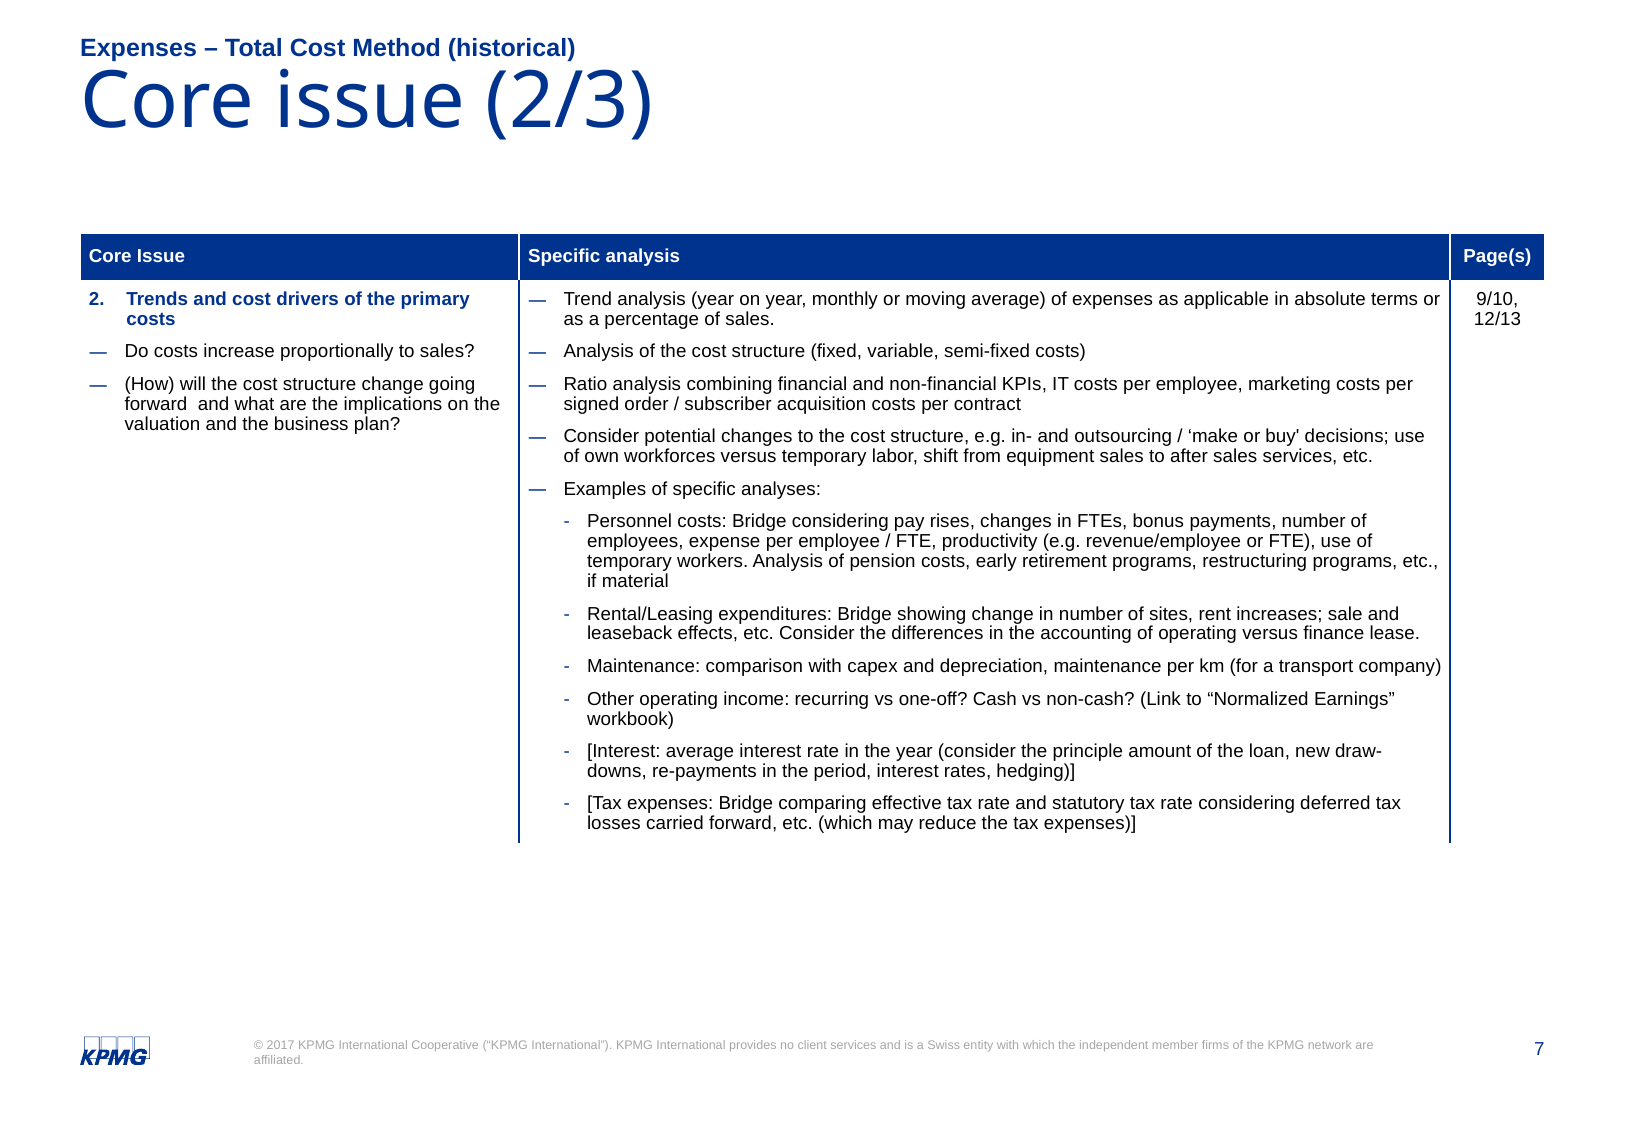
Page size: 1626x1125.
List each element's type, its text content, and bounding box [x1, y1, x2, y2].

table_header Core Issue [81, 234, 518, 280]
table_cell Trends and cost drivers of the primary costs Do costs increase proportionally to sales? (How) will the cost structure change going forward and what are the implications on the valuation and the business plan? [81, 281, 518, 843]
table_header Page(s) [1451, 234, 1544, 280]
list Expenses – Total Cost Method (historical) [80, 33, 1490, 62]
title Core issue (2/3) [80, 74, 1545, 193]
table_cell 9/10, 12/13 [1451, 281, 1544, 843]
table_cell Trend analysis (year on year, monthly or moving average) of expenses as applicable in absolute terms or as a percentage of sales. Analysis of the cost structure (fixed, variable, semi-fixed costs) Ratio analysis combining financial and non-financial KPIs, IT costs per employee, marketing costs per signed order / subscriber acquisition costs per contract Consider potential changes to the cost structure, e.g. in- and outsourcing / ‘make or buy' decisions; use of own workforces versus temporary labor, shift from equipment sales to after sales services, etc. Examples of specific analyses: Personnel costs: Bridge considering pay rises, changes in FTEs, bonus payments, number of employees, expense per employee / FTE, productivity (e.g. revenue/employee or FTE), use of temporary workers. Analysis of pension costs, early retirement programs, restructuring programs, etc., if material Rental/Leasing expenditures: Bridge showing change in number of sites, rent increases; sale and leaseback effects, etc. Consider the differences in the accounting of operating versus finance lease. Maintenance: comparison with capex and depreciation, maintenance per km (for a transport company) Other operating income: recurring vs one-off? Cash vs non-cash? (Link to “Normalized Earnings” workbook) [Interest: average interest rate in the year (consider the principle amount of the loan, new draw-downs, re-payments in the period, interest rates, hedging)] [Tax expenses: Bridge comparing effective tax rate and statutory tax rate considering deferred tax losses carried forward, etc. (which may reduce the tax expenses)] [520, 281, 1449, 843]
table_header Specific analysis [520, 234, 1449, 280]
